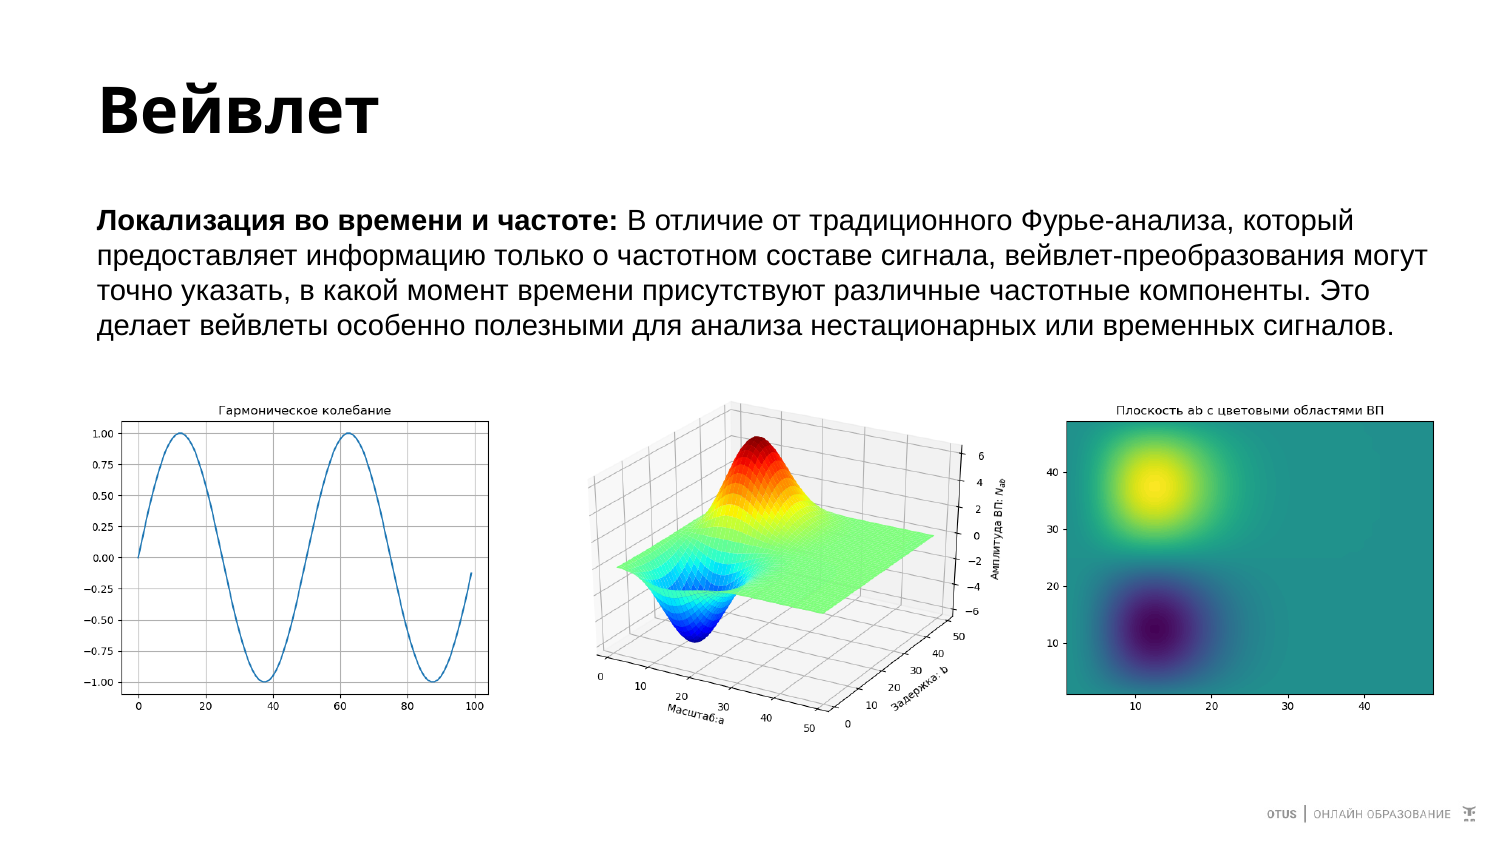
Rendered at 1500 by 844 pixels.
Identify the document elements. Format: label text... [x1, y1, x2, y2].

picture [0, 0, 1500, 844]
text_box Локализация во времени и частоте: В отличие от традиционного Фурье-анализа, который предоставляет информацию только о частотном составе сигнала, вейвлет-преобразования могут точно указать, в какой момент времени присутствуют различные частотные компоненты. Это делает вейвлеты особенно полезными для анализа нестационарных или временных сигналов. [82, 194, 1480, 349]
title Вейвлет [82, 54, 1480, 194]
